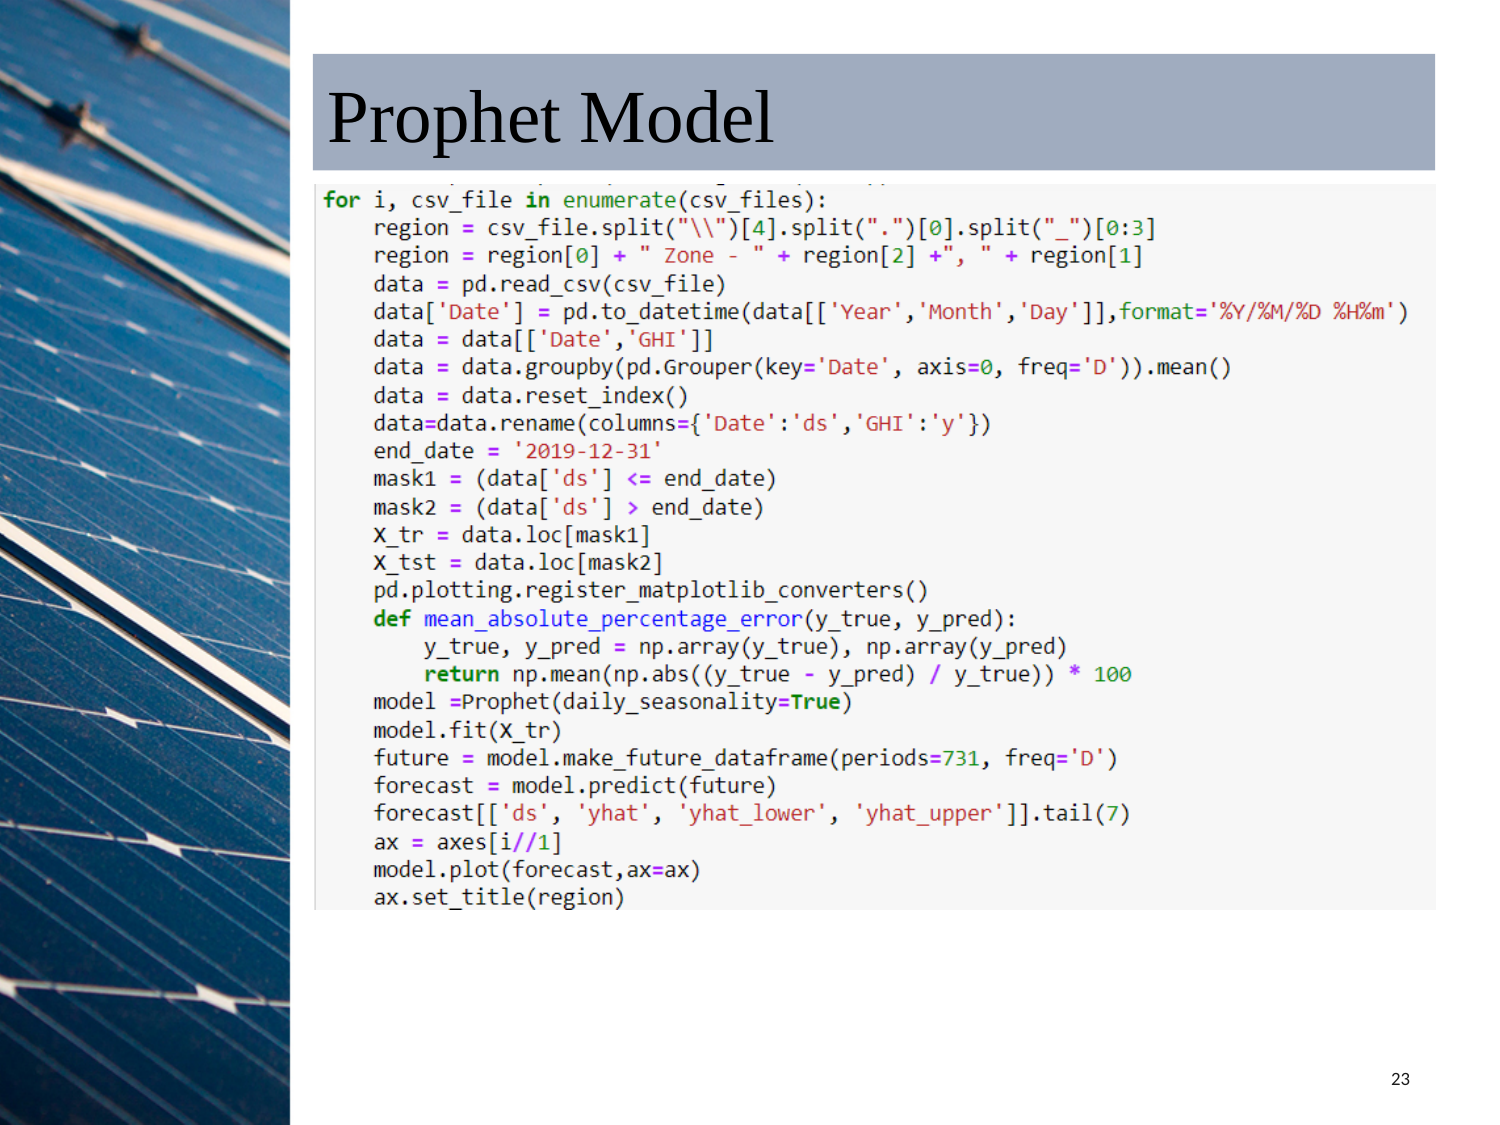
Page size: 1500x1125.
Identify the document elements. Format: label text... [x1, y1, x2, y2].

picture [0, 0, 1500, 1125]
slide_number 23 [1074, 1058, 1425, 1103]
title Prophet Model [312, 53, 1436, 171]
